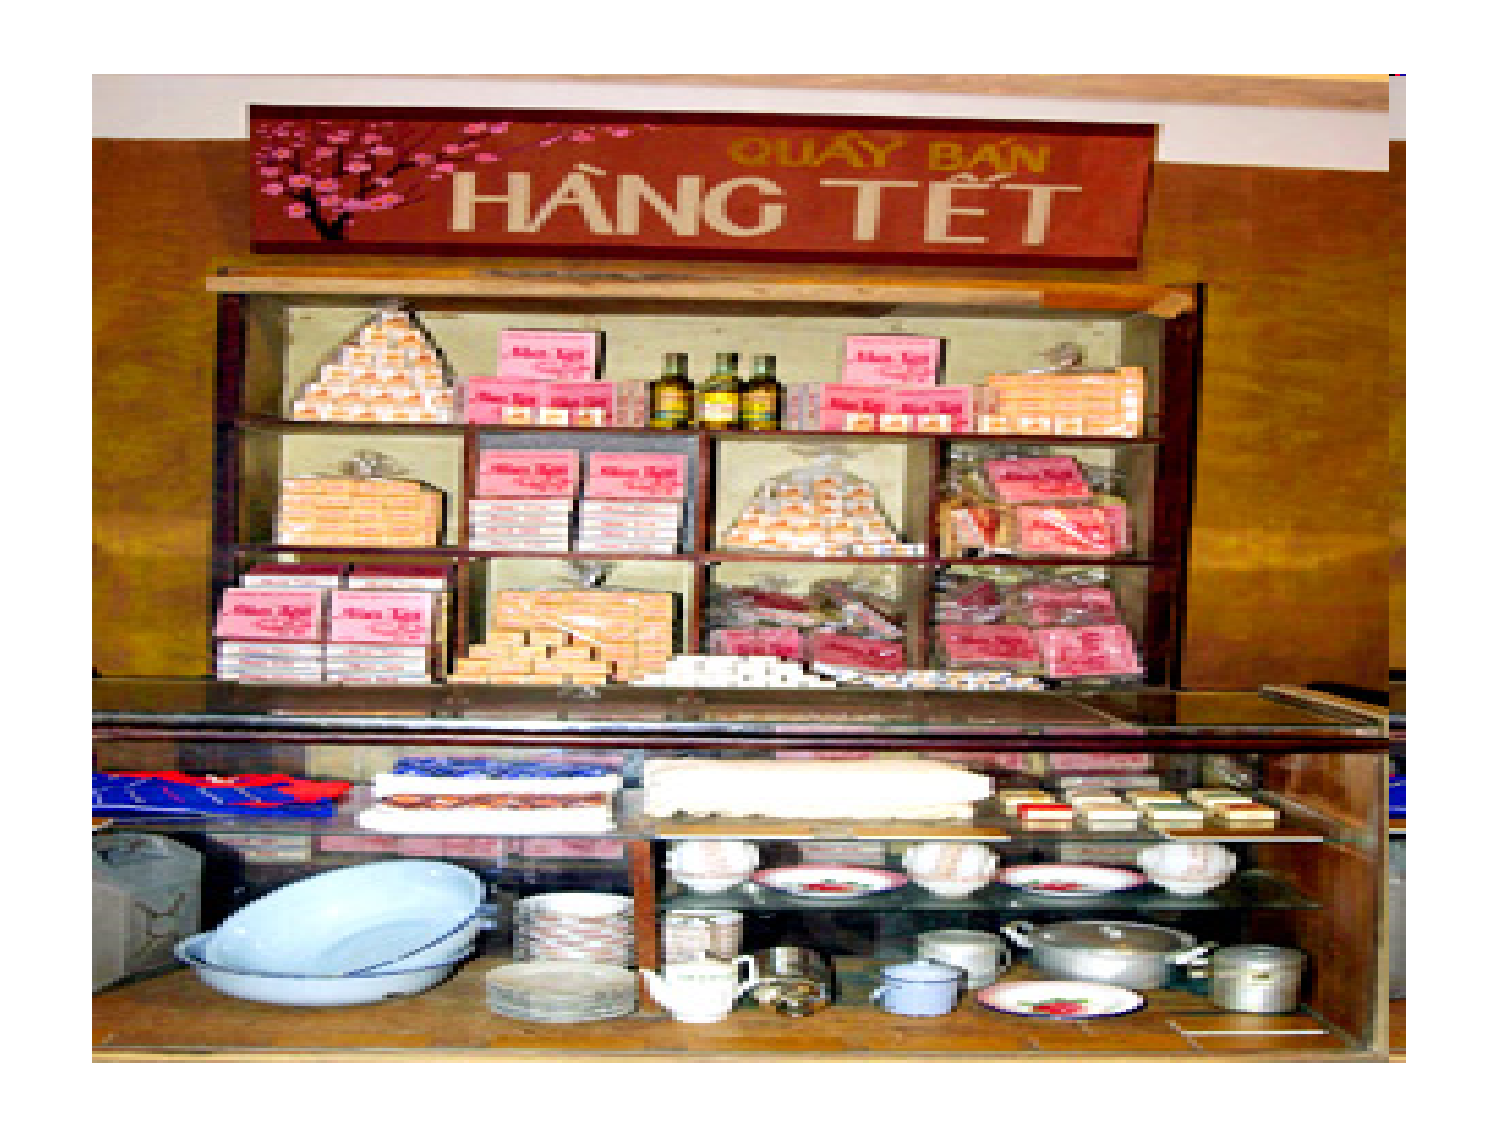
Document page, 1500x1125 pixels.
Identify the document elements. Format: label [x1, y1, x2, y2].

list [92, 74, 1406, 1063]
